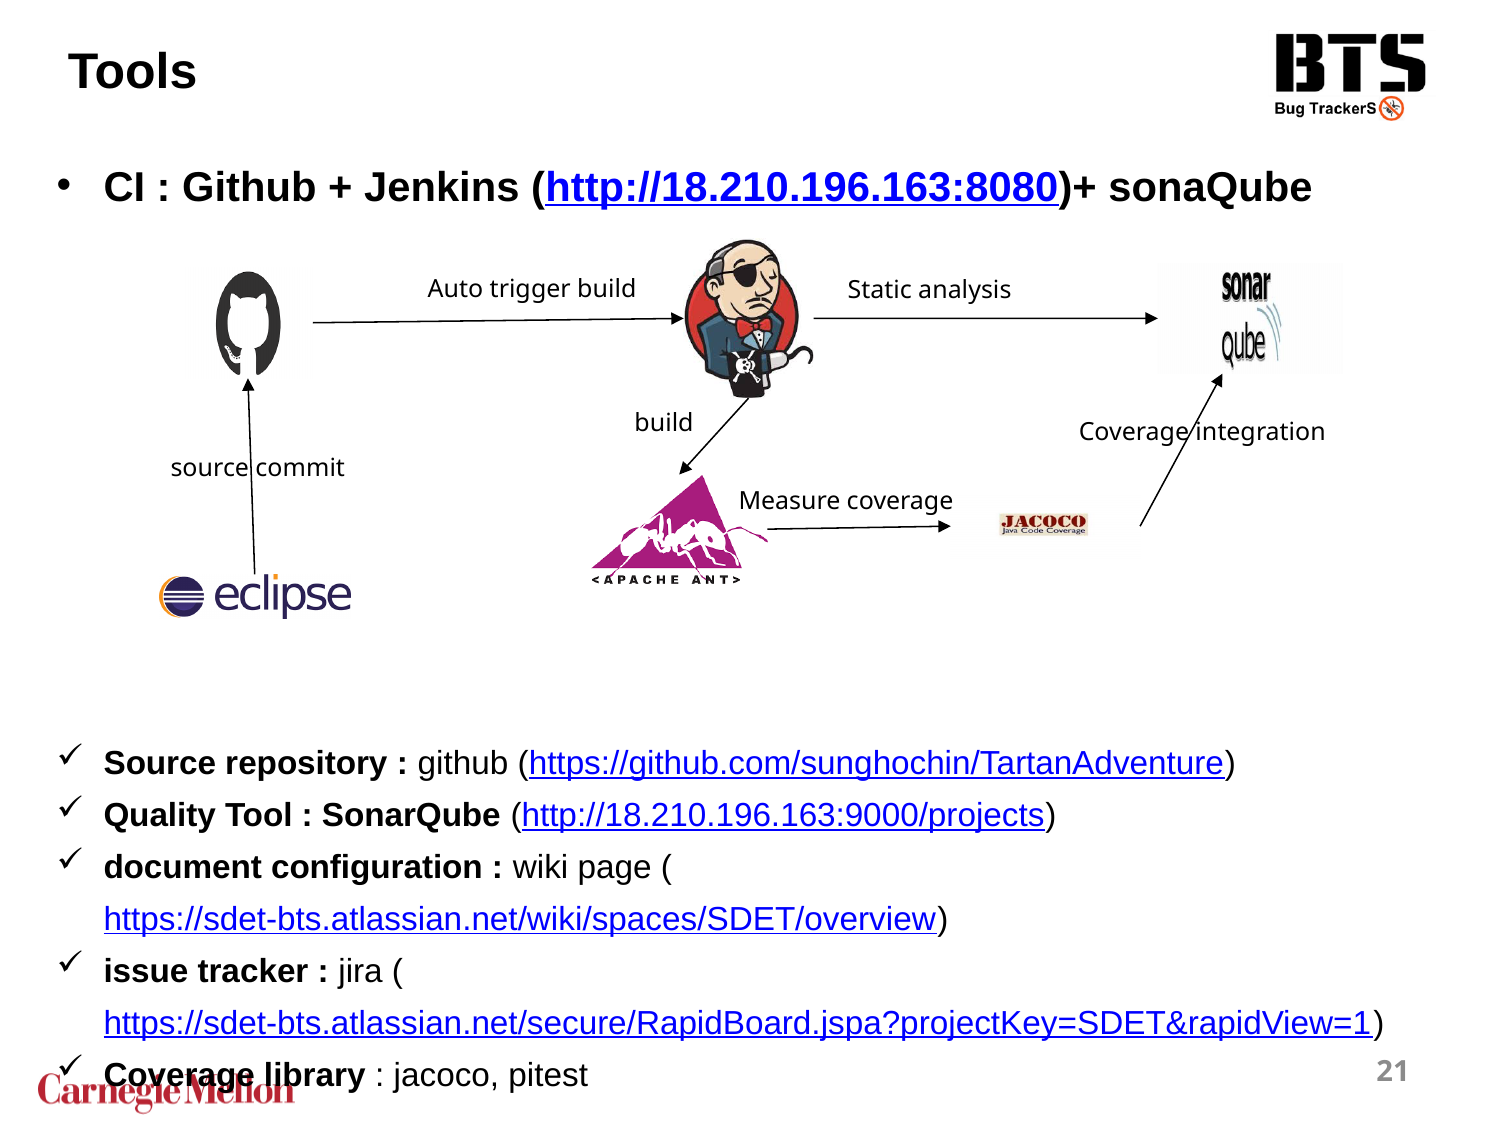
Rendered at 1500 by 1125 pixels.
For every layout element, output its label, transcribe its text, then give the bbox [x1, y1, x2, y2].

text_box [678, 397, 749, 475]
text_box Coverage integration [1064, 407, 1134, 453]
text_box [312, 318, 684, 323]
text_box Tools [53, 30, 609, 106]
text_box source commit [259, 444, 361, 490]
picture [1264, 30, 1436, 127]
text_box Static analysis [832, 265, 1027, 311]
text_box Measure coverage [772, 477, 969, 522]
picture [950, 493, 1141, 559]
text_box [1139, 373, 1223, 527]
text_box source commit [155, 444, 242, 490]
text_box CI : Github + Jenkins (http://18.210.196.163:8080)+ sonaQube Source repository : github (https://github.com/sunghochin/TartanAdventure) Quality Tool : SonarQube (http://18.210.196.163:9000/projects) document configuration : wiki page (https://sdet-bts.atlassian.net/wiki/spaces/SDET/overview) issue tracker : jira (https://sdet-bts.atlassian.net/secure/RapidBoard.jspa?projectKey=SDET&rapidView=1) Coverage library : jacoco, pitest [41, 137, 1436, 1101]
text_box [767, 525, 951, 530]
picture [590, 474, 768, 585]
text_box build [619, 398, 676, 444]
picture [159, 573, 351, 619]
text_box Auto trigger build [413, 264, 659, 310]
picture [683, 238, 814, 399]
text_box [247, 378, 255, 575]
picture [182, 266, 314, 379]
text_box Coverage integration [1227, 407, 1342, 453]
picture [35, 1068, 296, 1116]
picture [1157, 262, 1343, 374]
